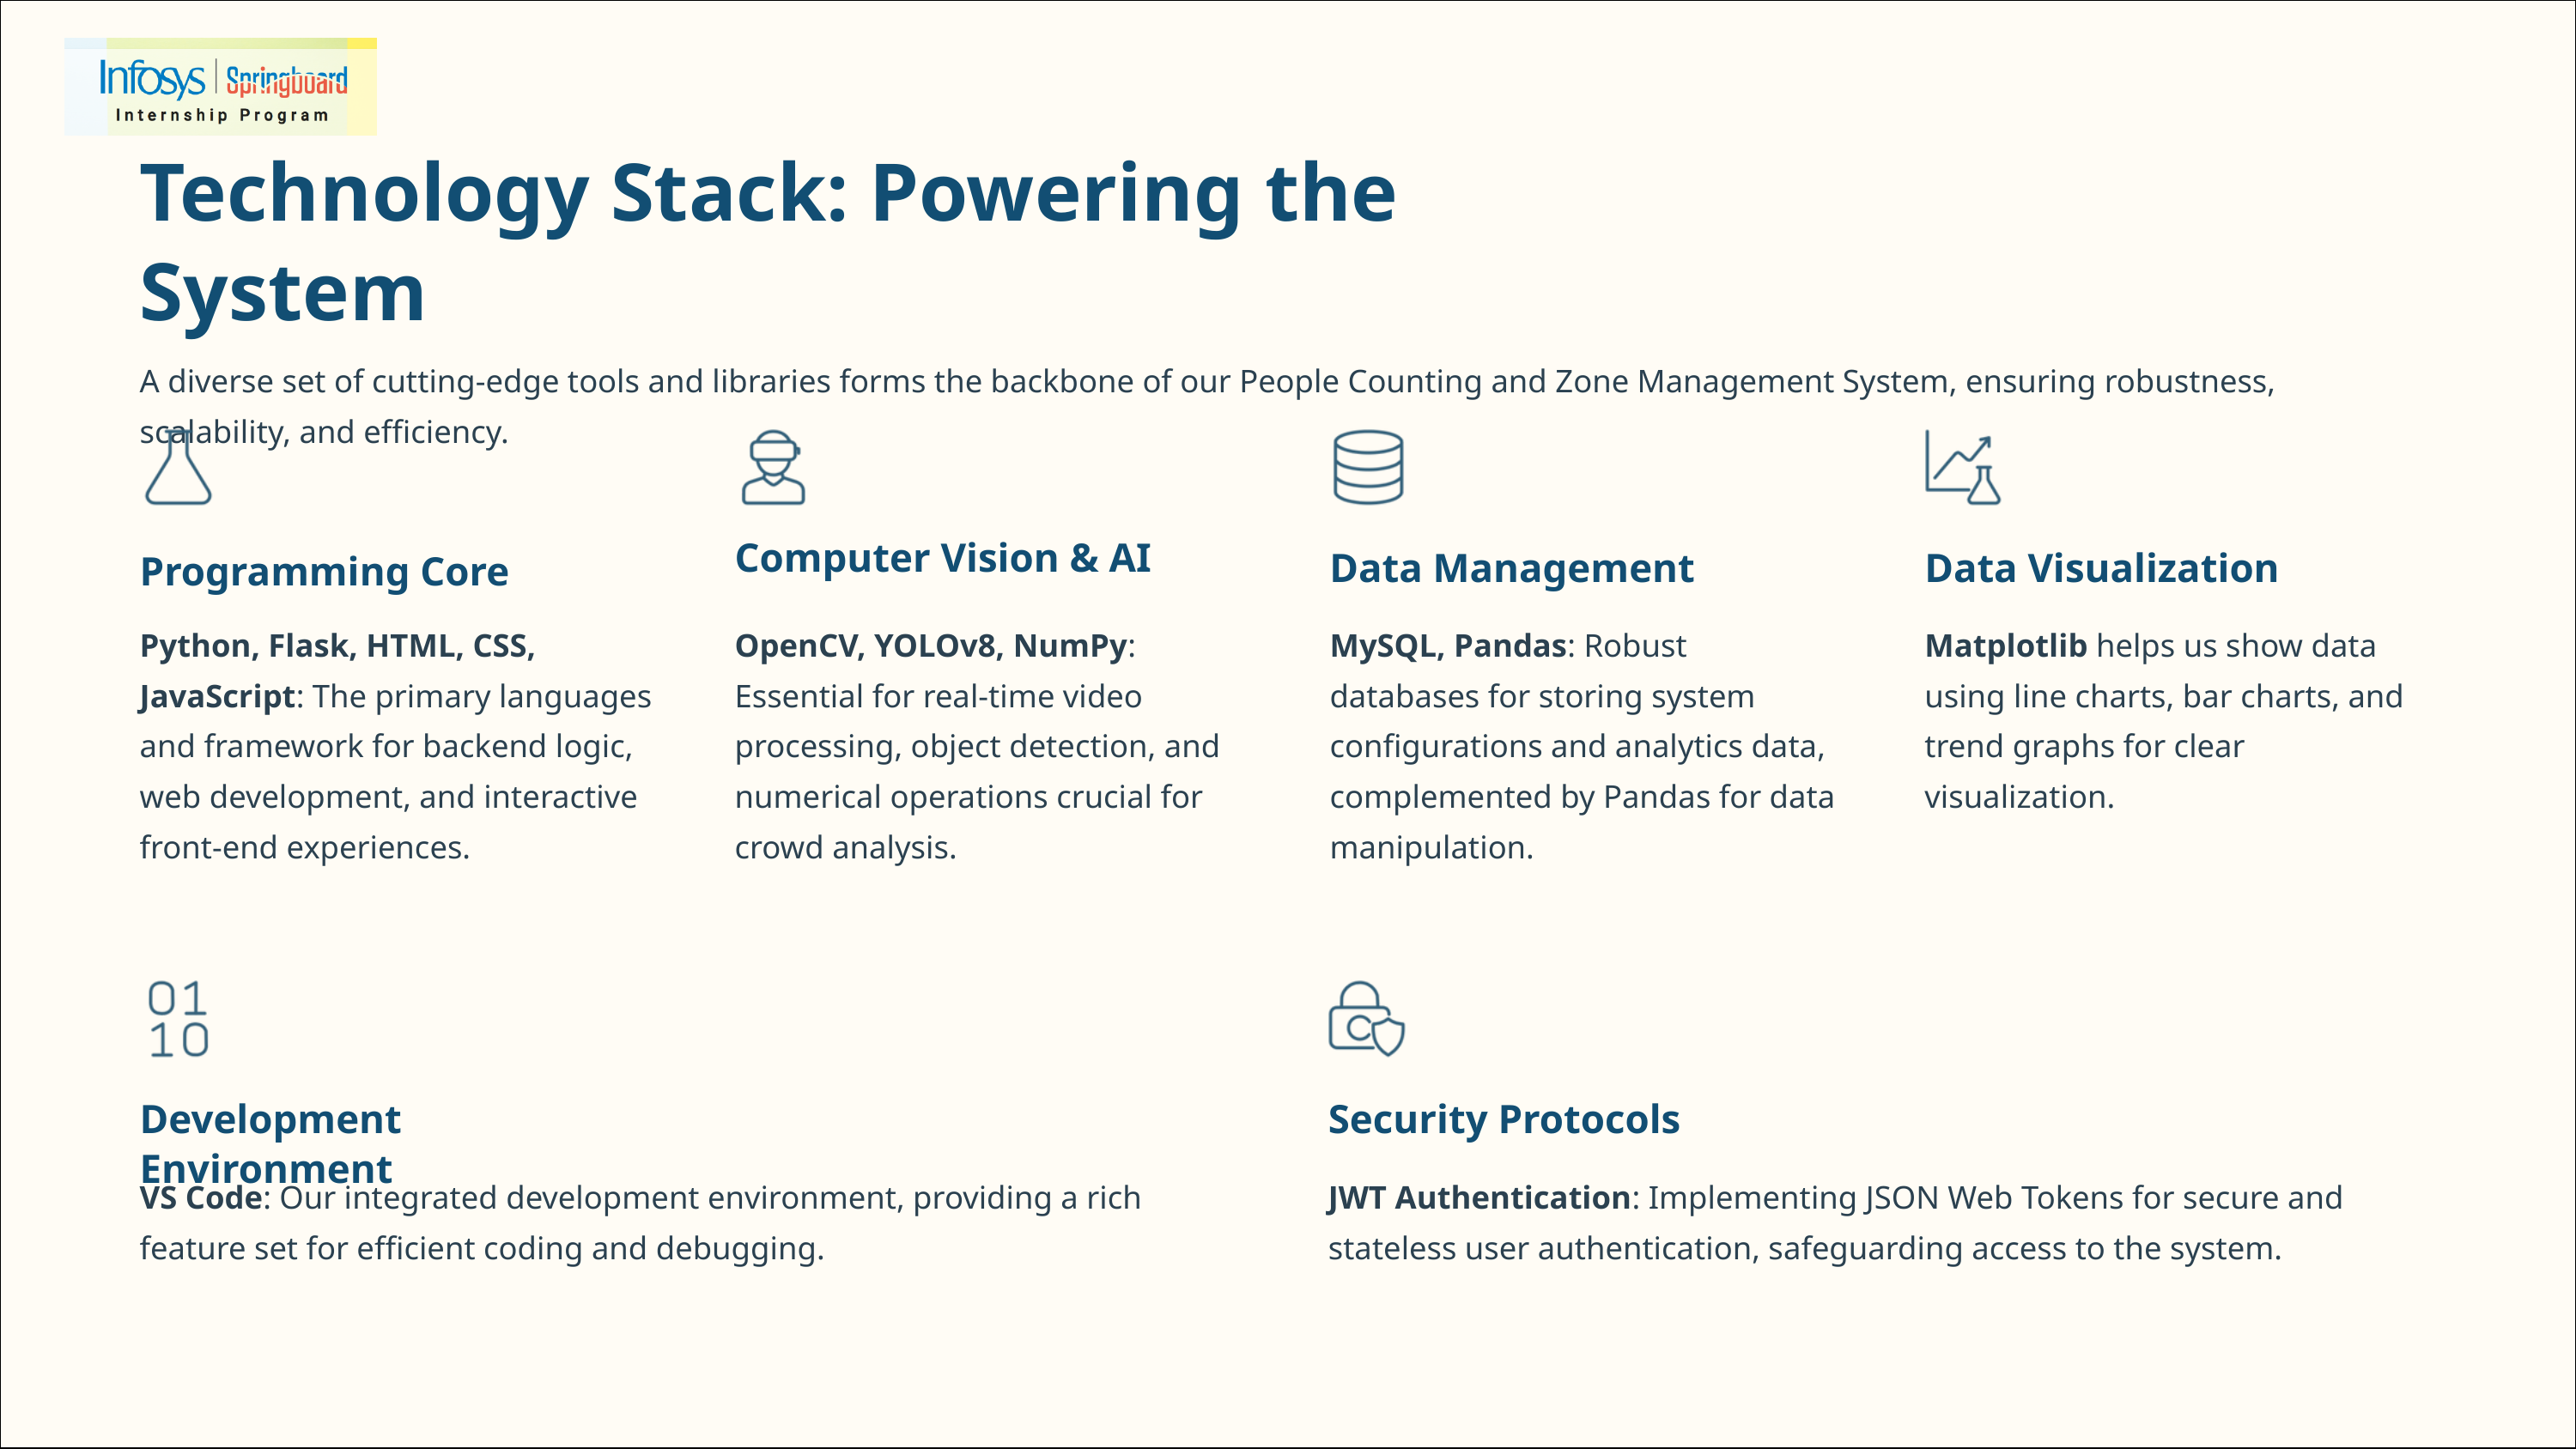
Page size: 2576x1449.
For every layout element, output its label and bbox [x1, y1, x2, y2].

text_box [1327, 979, 1406, 1058]
text_box [734, 427, 813, 507]
text_box [0, 0, 2576, 1449]
text_box [139, 427, 218, 507]
picture [64, 38, 378, 136]
text_box [139, 979, 218, 1058]
text_box [1924, 427, 2003, 507]
text_box [1329, 427, 1408, 507]
